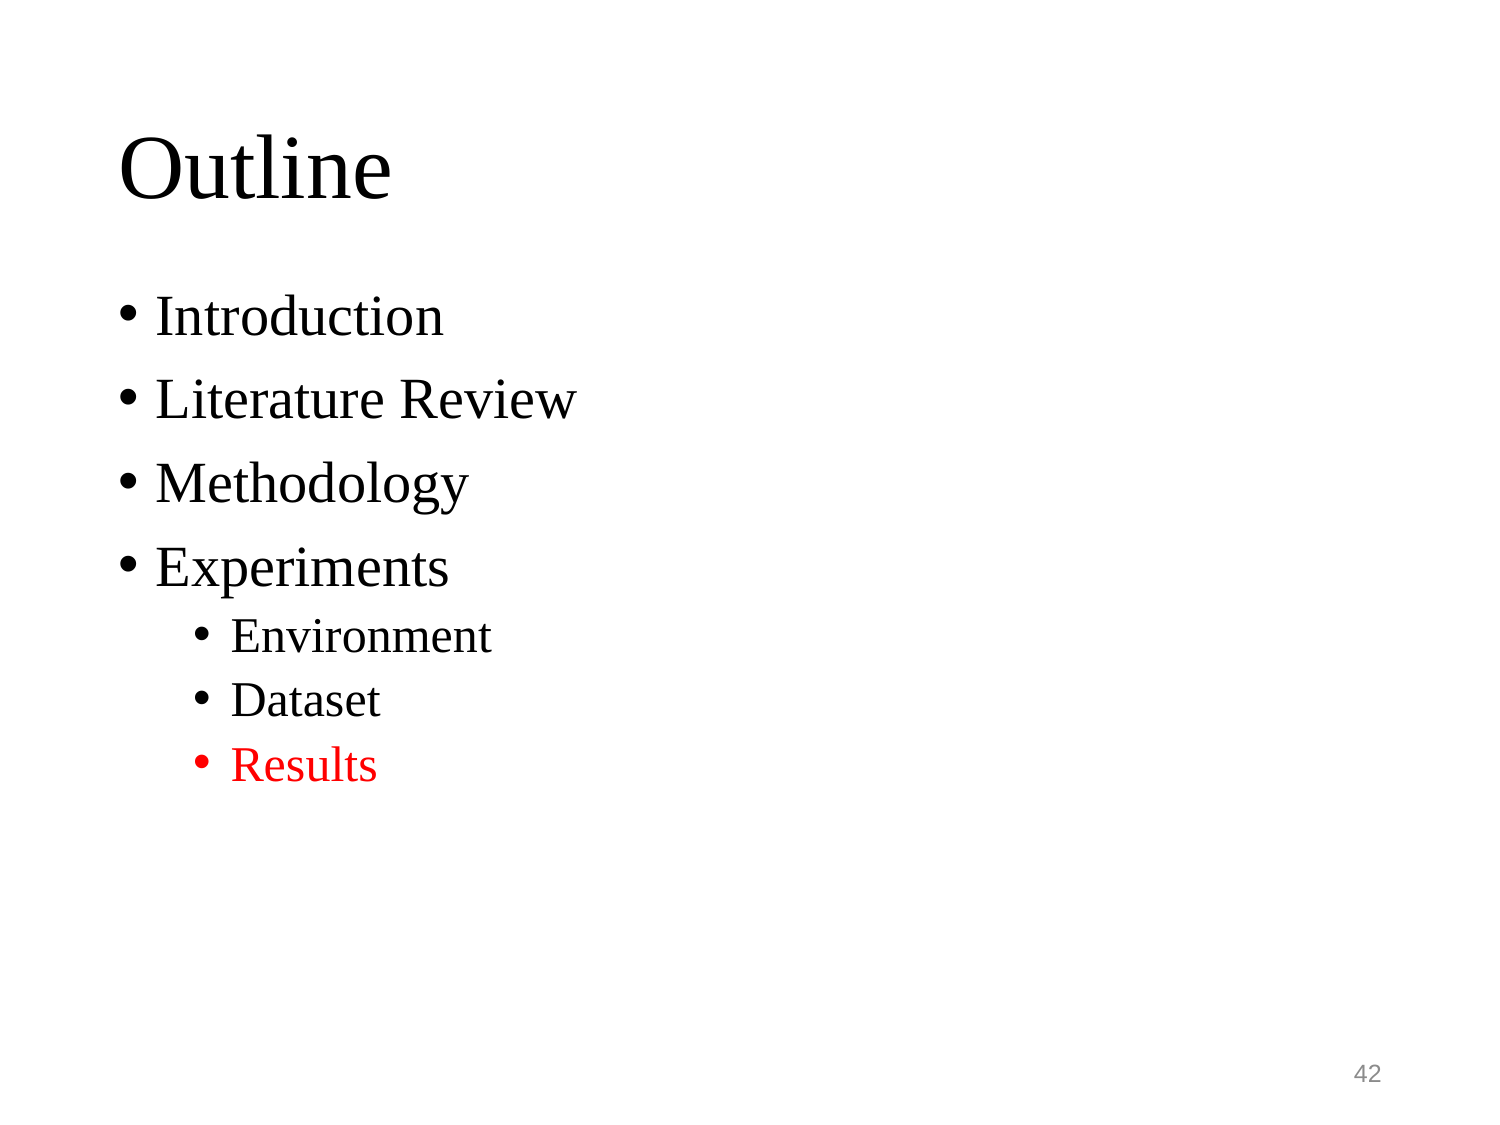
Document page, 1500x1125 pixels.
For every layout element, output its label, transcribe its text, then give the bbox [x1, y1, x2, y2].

title Outline [103, 59, 1397, 277]
text_box Introduction Literature Review Methodology Experiments Environment Dataset Results [103, 277, 1397, 1043]
slide_number 42 [1059, 1043, 1397, 1103]
